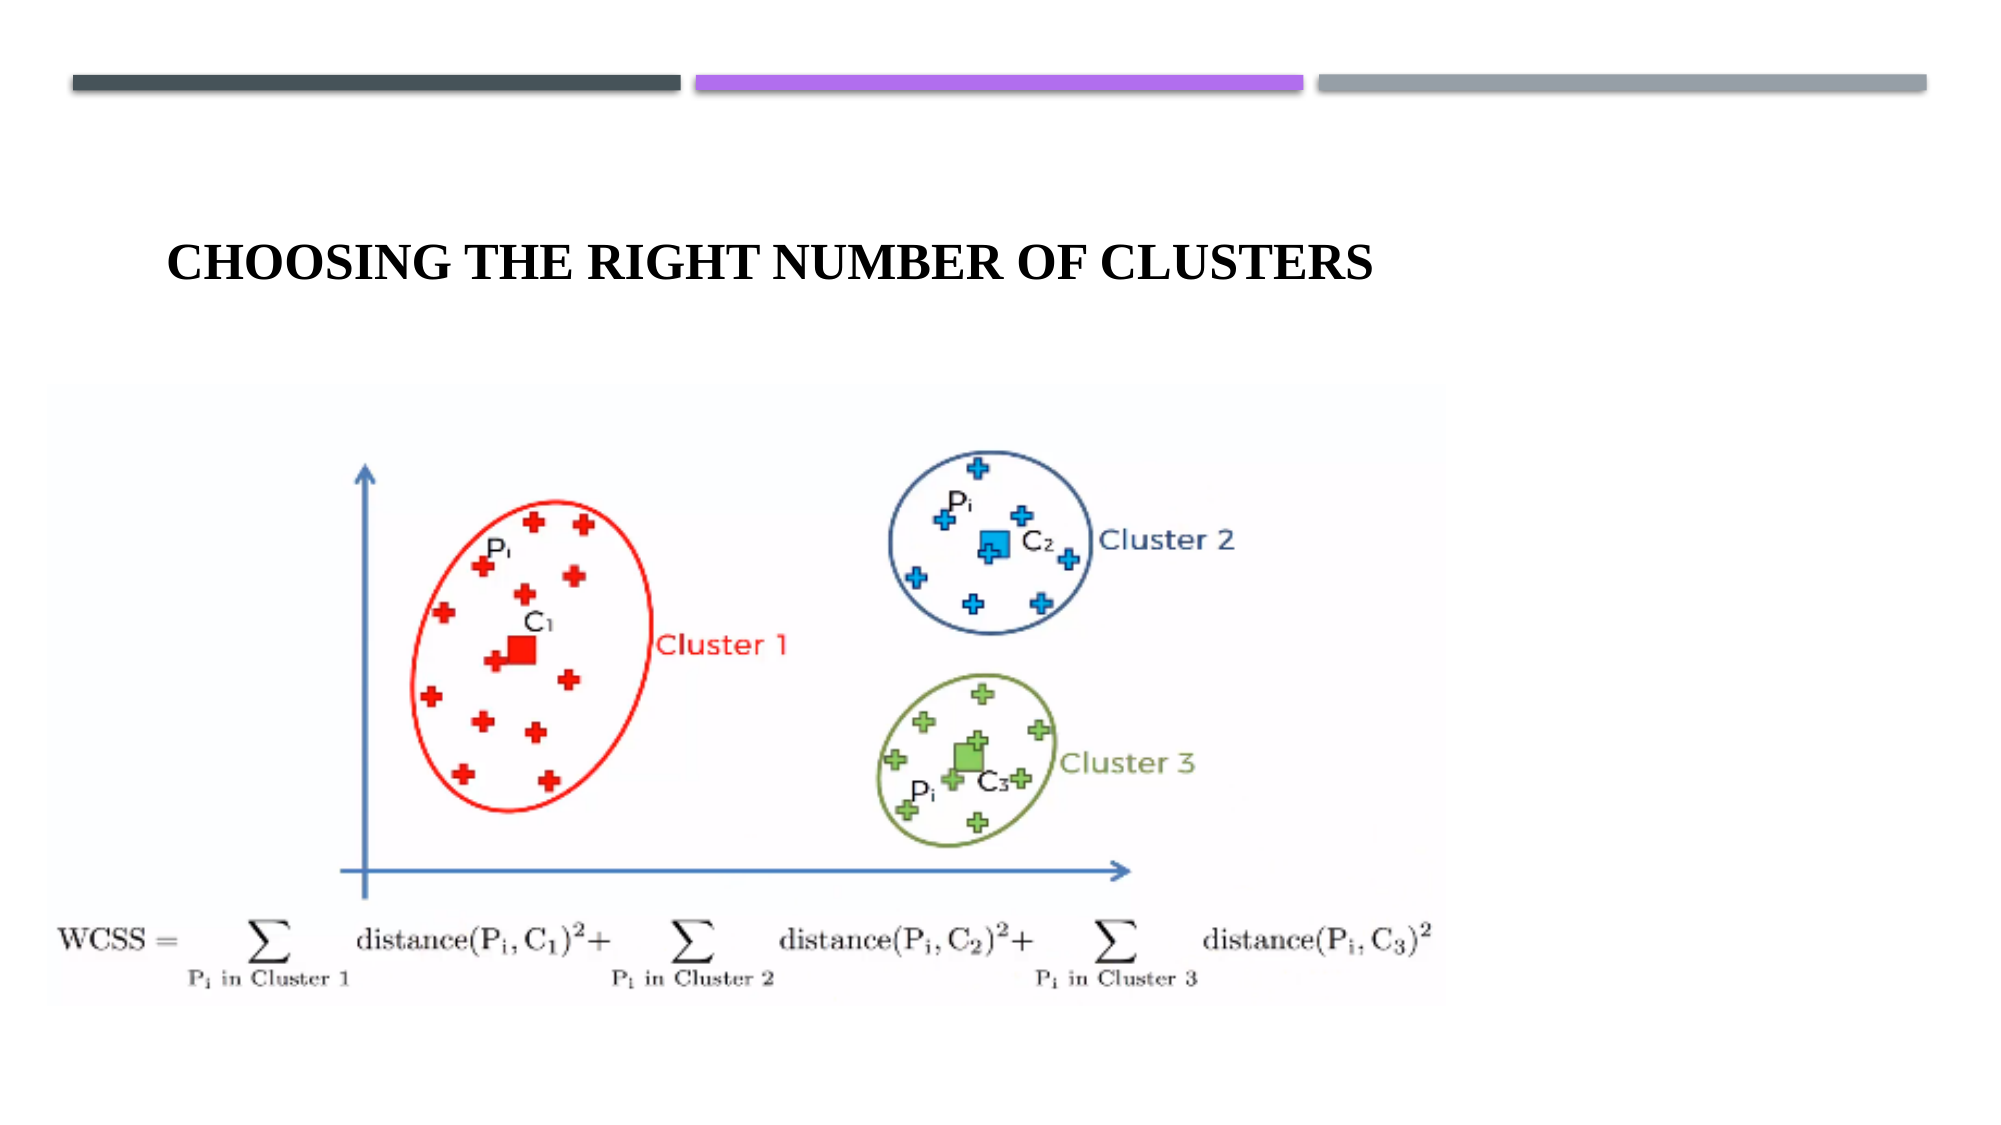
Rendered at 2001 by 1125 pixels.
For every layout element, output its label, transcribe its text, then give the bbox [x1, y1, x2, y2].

picture [47, 383, 1447, 1006]
title CHOOSING THE RIGHT NUMBER OF CLUSTERS [151, 134, 1961, 297]
